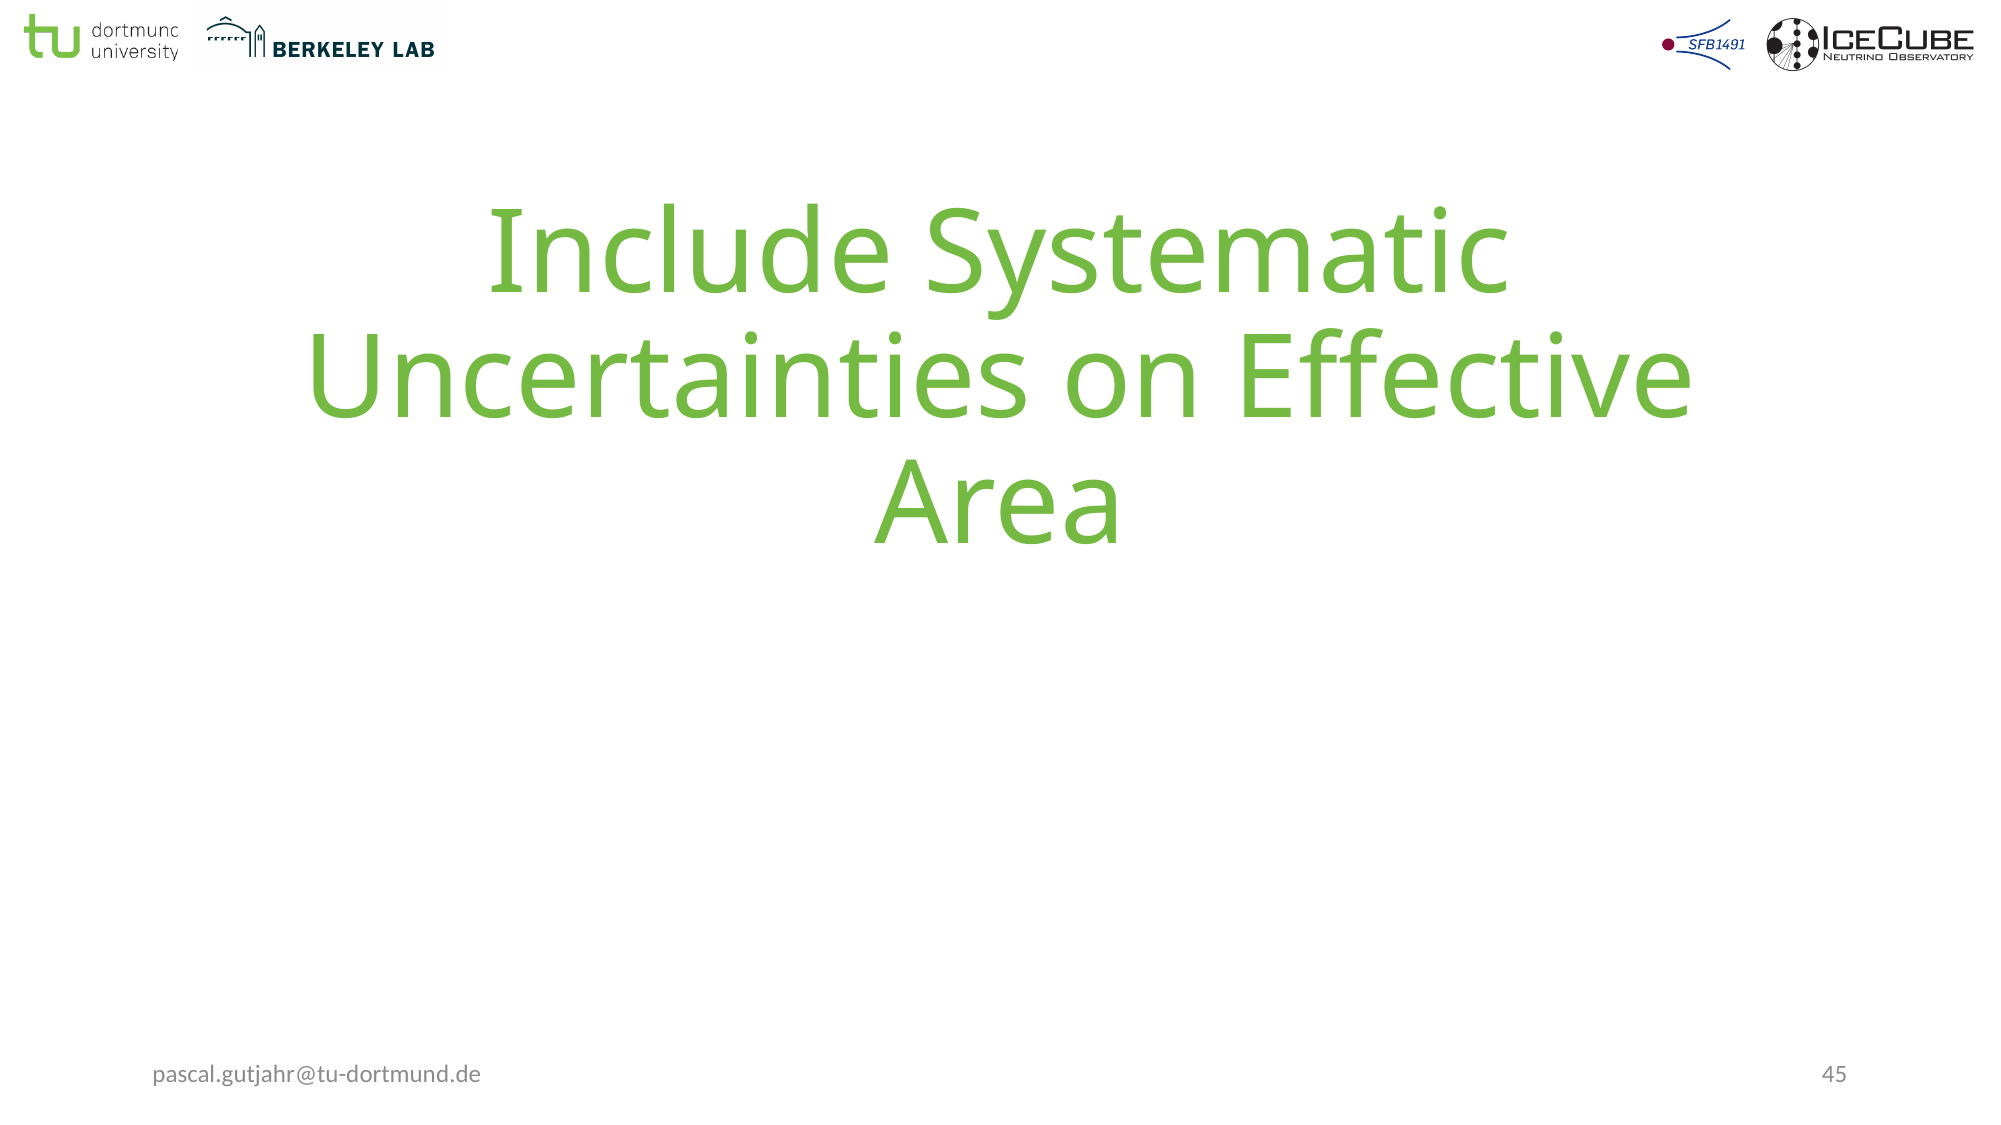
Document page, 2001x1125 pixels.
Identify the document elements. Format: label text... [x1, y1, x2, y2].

slide_number pascal.gutjahr@tu-dortmund.de [137, 1042, 588, 1103]
picture [1662, 18, 1746, 70]
picture [192, 1, 449, 72]
slide_number 45 [1412, 1042, 1863, 1103]
title Include Systematic Uncertainties on Effective Area [249, 184, 1750, 576]
